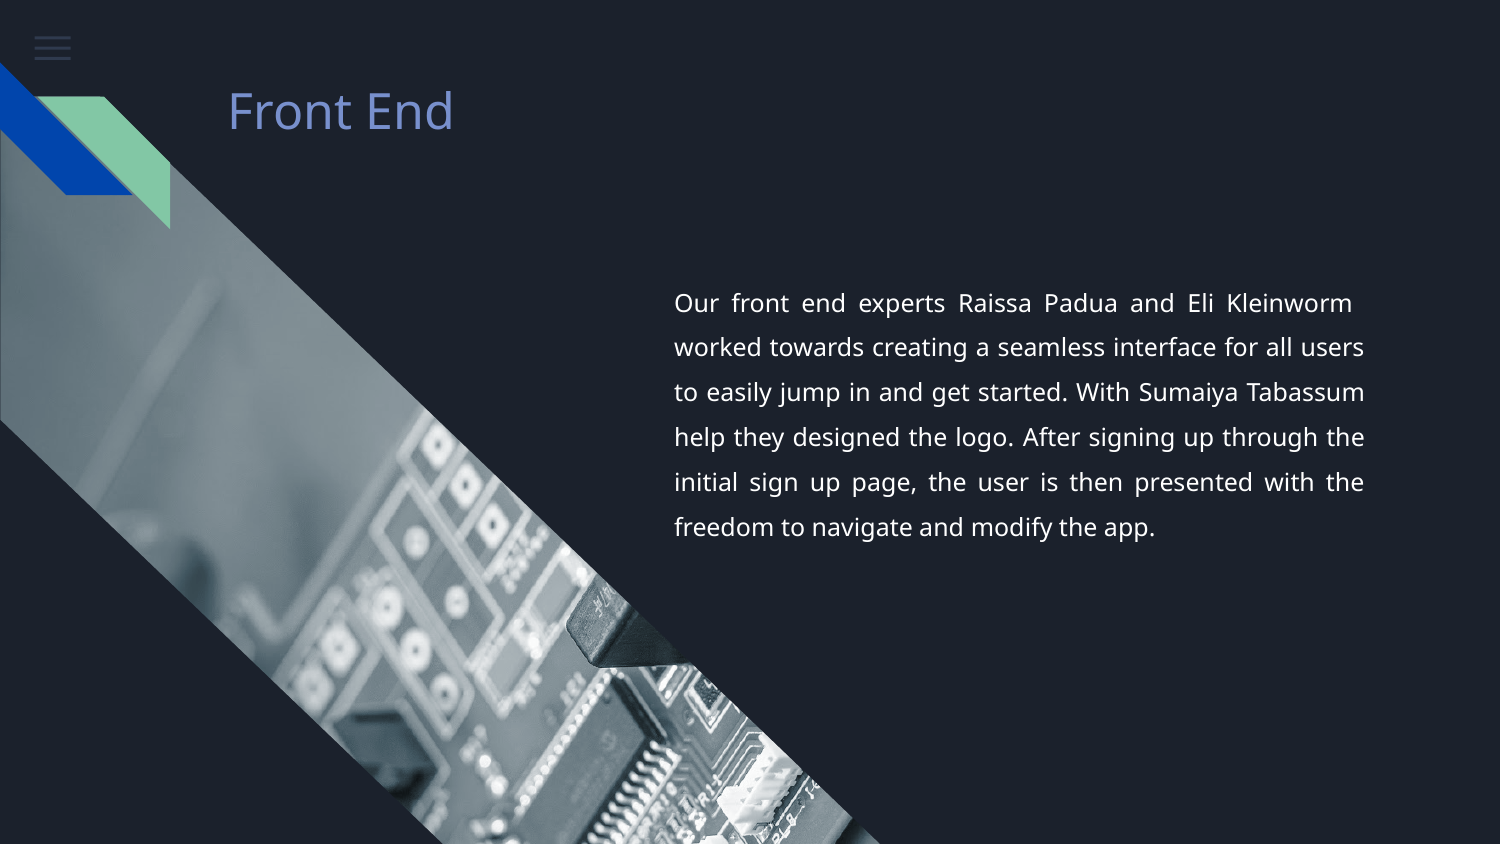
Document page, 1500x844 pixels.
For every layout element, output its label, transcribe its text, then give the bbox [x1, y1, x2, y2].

list Our front end experts Raissa Padua and Eli Kleinworm worked towards creating a seamless interface for all users to easily jump in and get started. With Sumaiya Tabassum help they designed the logo. After signing up through the initial sign up page, the user is then presented with the freedom to navigate and modify the app. [659, 257, 1381, 665]
title Front End [212, 64, 1368, 183]
picture [0, 97, 880, 844]
